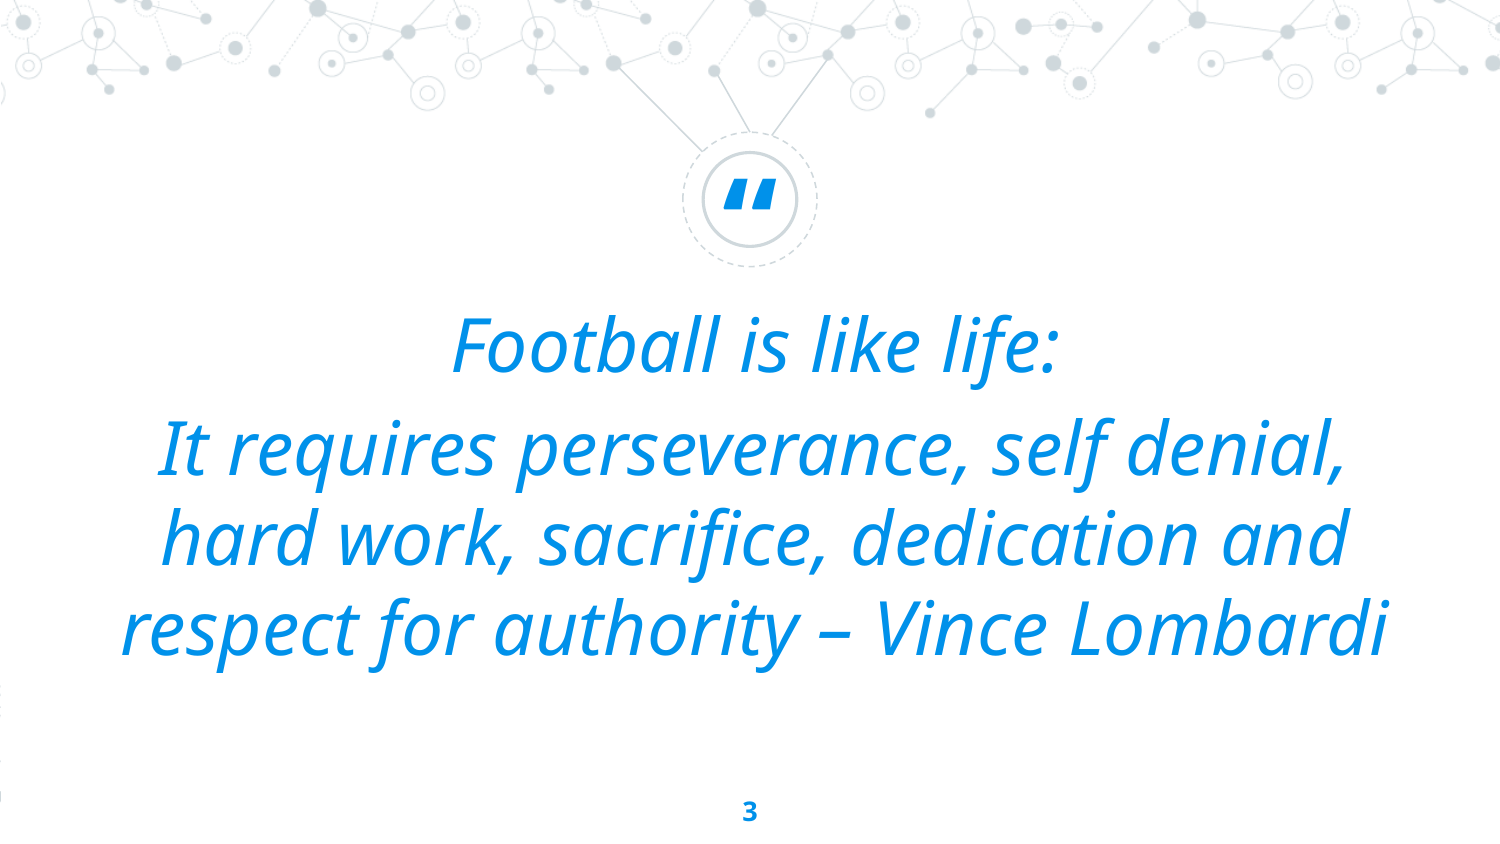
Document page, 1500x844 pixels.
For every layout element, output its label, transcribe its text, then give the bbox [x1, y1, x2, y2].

picture [0, 0, 1500, 779]
list Football is like life: It requires perseverance, self denial, hard work, sacrifice, dedication and respect for authority – Vince Lombardi [82, 282, 1429, 418]
slide_number 3 [0, 779, 1500, 844]
